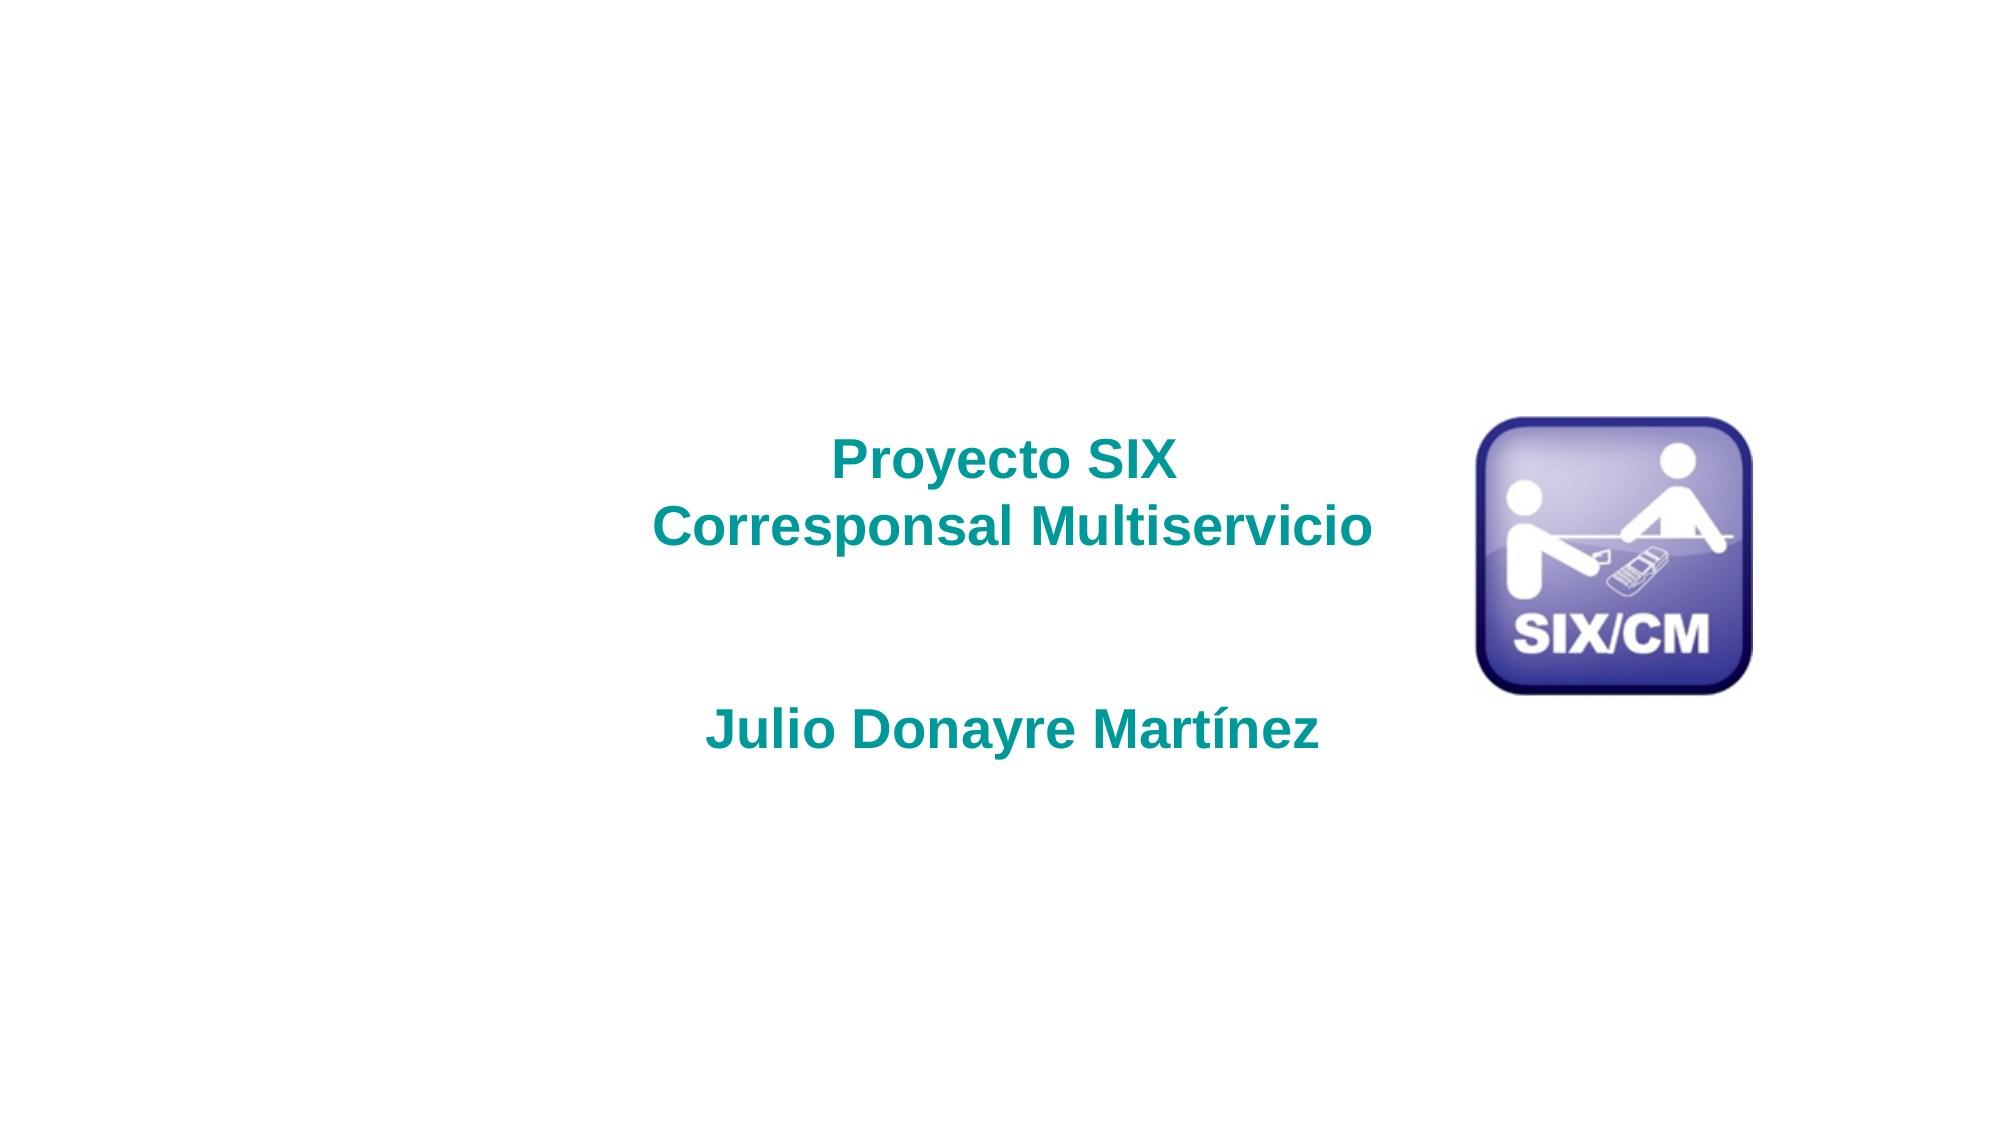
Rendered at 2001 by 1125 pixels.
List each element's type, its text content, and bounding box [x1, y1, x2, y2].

picture [1473, 415, 1753, 699]
text_box Proyecto SIX Corresponsal Multiservicio Julio Donayre Martínez [611, 279, 1415, 835]
